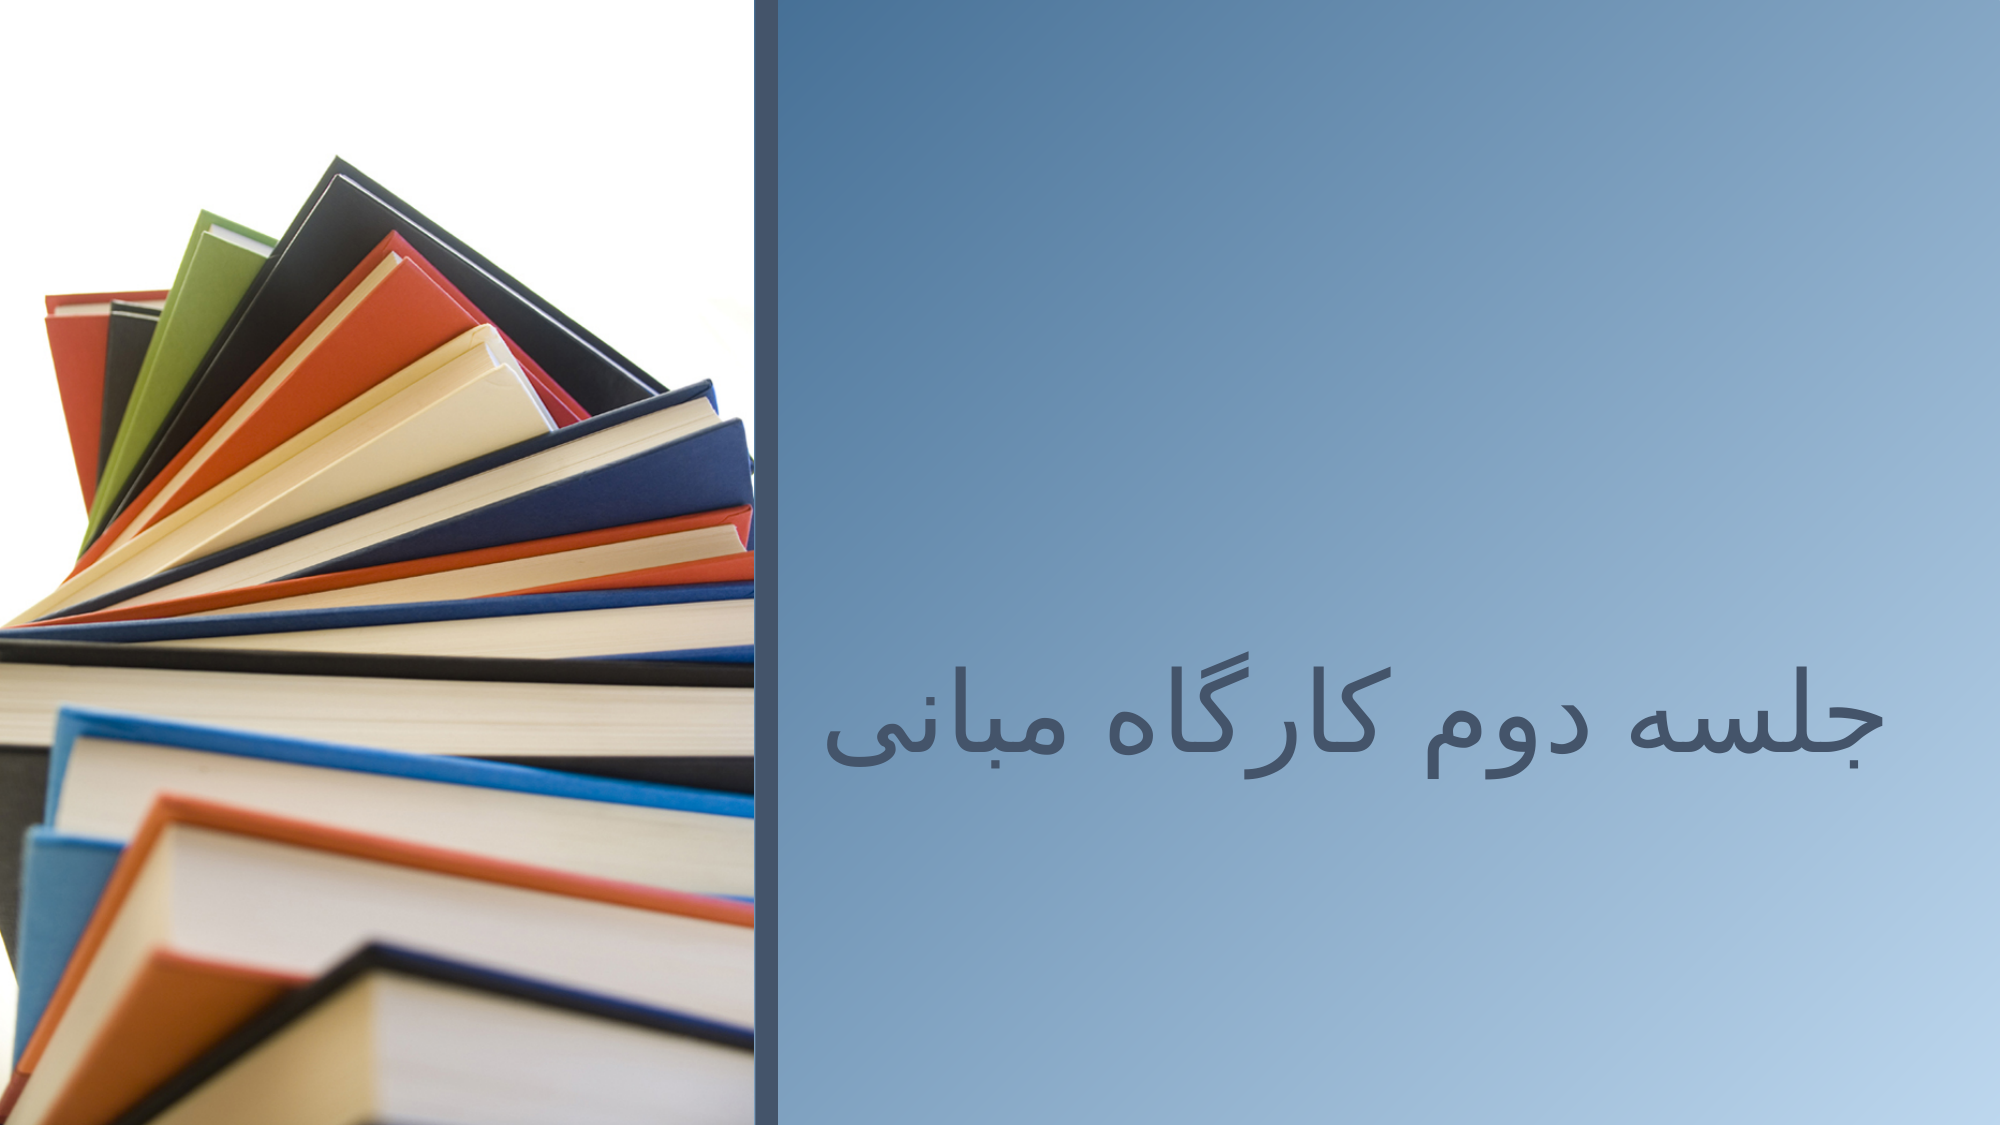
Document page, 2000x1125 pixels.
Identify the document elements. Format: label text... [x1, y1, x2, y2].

title جلسه دوم کارگاه مبانی [800, 245, 2000, 787]
picture [0, 0, 754, 1125]
